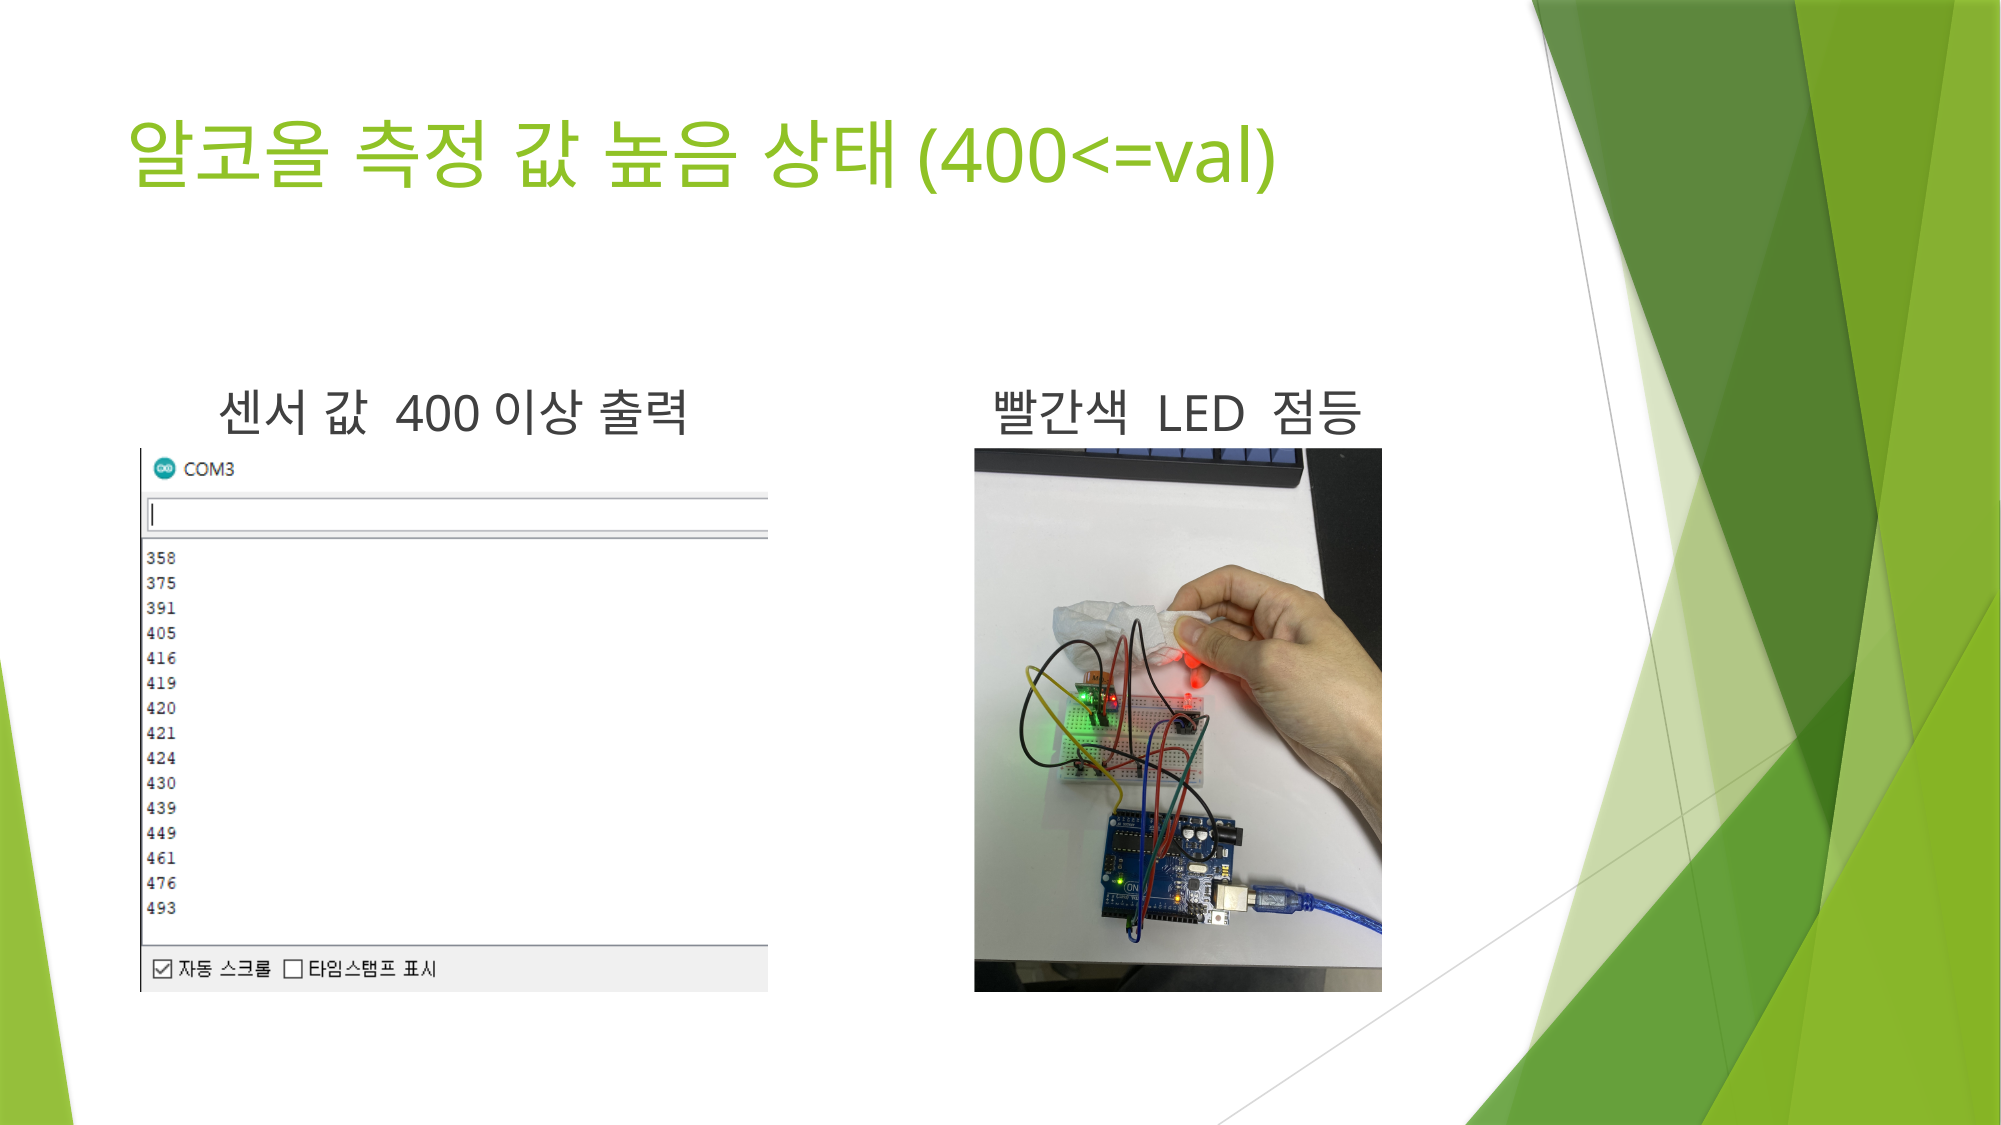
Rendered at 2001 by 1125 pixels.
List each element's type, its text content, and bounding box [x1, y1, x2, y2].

list 빨간색 LED 점등 [834, 354, 1522, 449]
list 센서 값 400이상 출력 [110, 354, 798, 449]
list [139, 448, 769, 992]
title 알코올 측정 값 높음 상태(400<=val) [111, 99, 1522, 317]
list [906, 516, 1450, 924]
picture [975, 924, 1382, 991]
picture [975, 449, 1382, 516]
